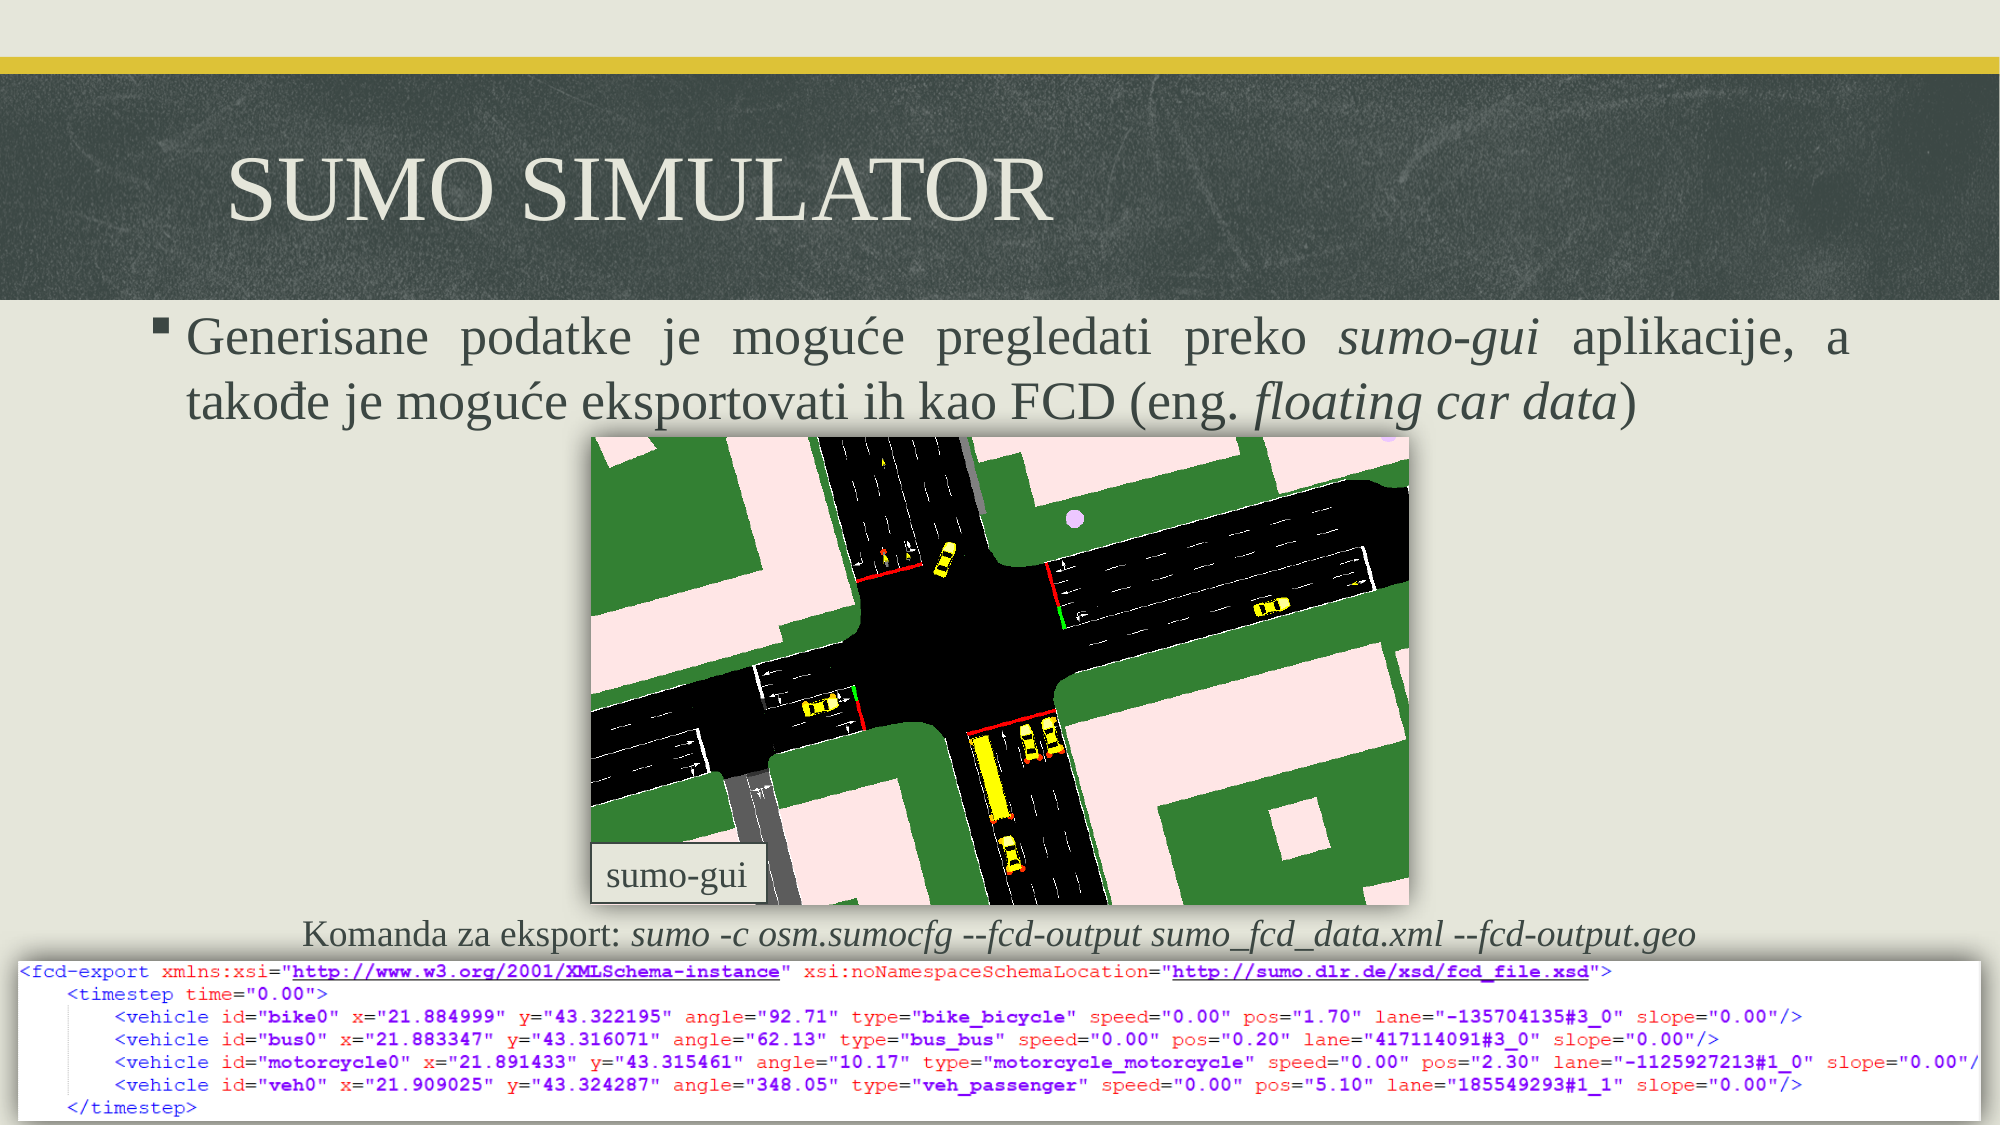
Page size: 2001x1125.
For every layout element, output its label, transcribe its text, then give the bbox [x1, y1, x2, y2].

title SUMO SIMULATOR [210, 76, 1790, 292]
picture [18, 961, 1981, 1122]
text_box Komanda za eksport: sumo -c osm.sumocfg --fcd-output sumo_fcd_data.xml --fcd-output.geo [256, 901, 1743, 961]
picture [591, 437, 1409, 905]
picture [0, 74, 2000, 300]
list Generisane podatke je moguće pregledati preko sumo-gui aplikacije, a takođe je moguće eksportovati ih kao FCD (eng. floating car data) [133, 292, 1866, 937]
